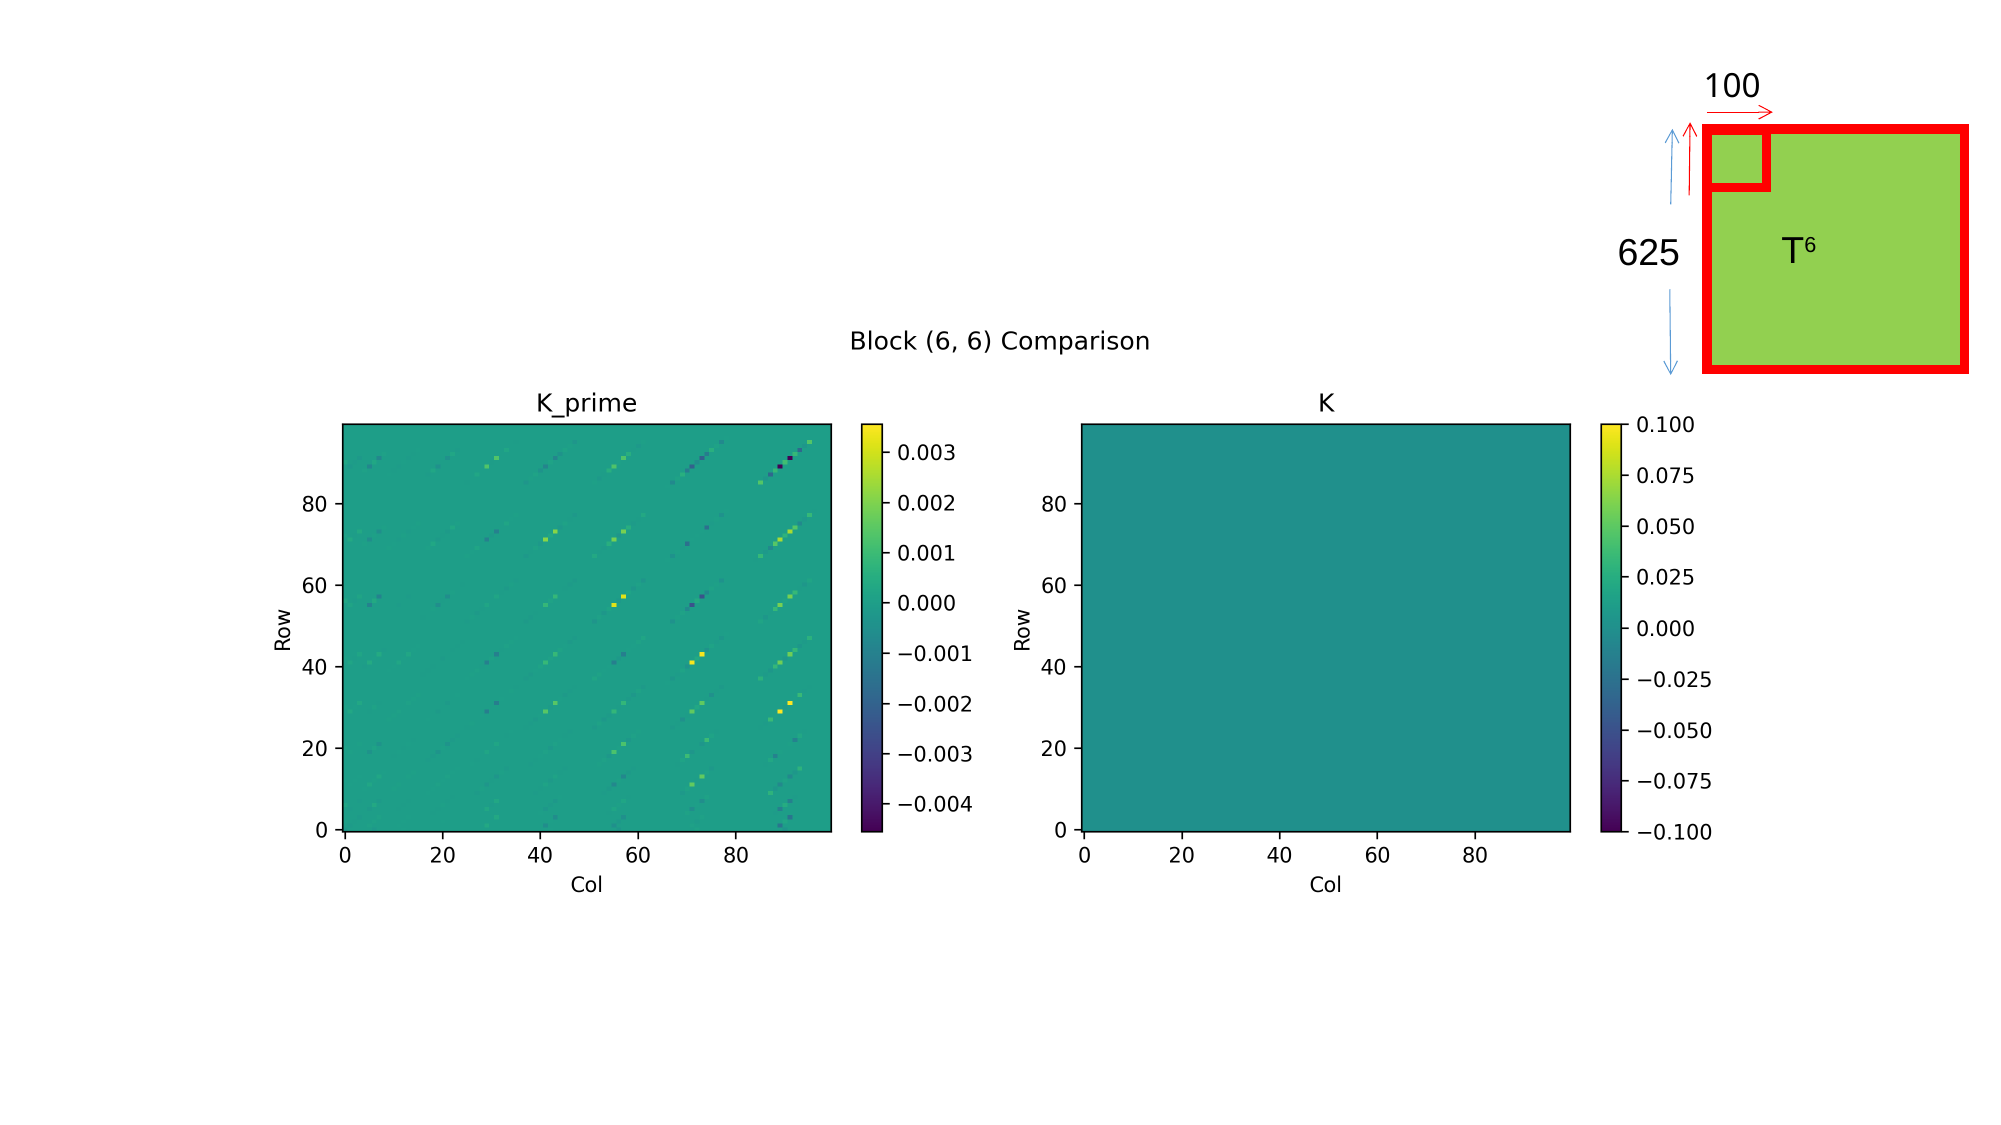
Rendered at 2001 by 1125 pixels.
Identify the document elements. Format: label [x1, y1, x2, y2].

picture [249, 318, 1750, 919]
text_box [1602, 56, 1965, 375]
